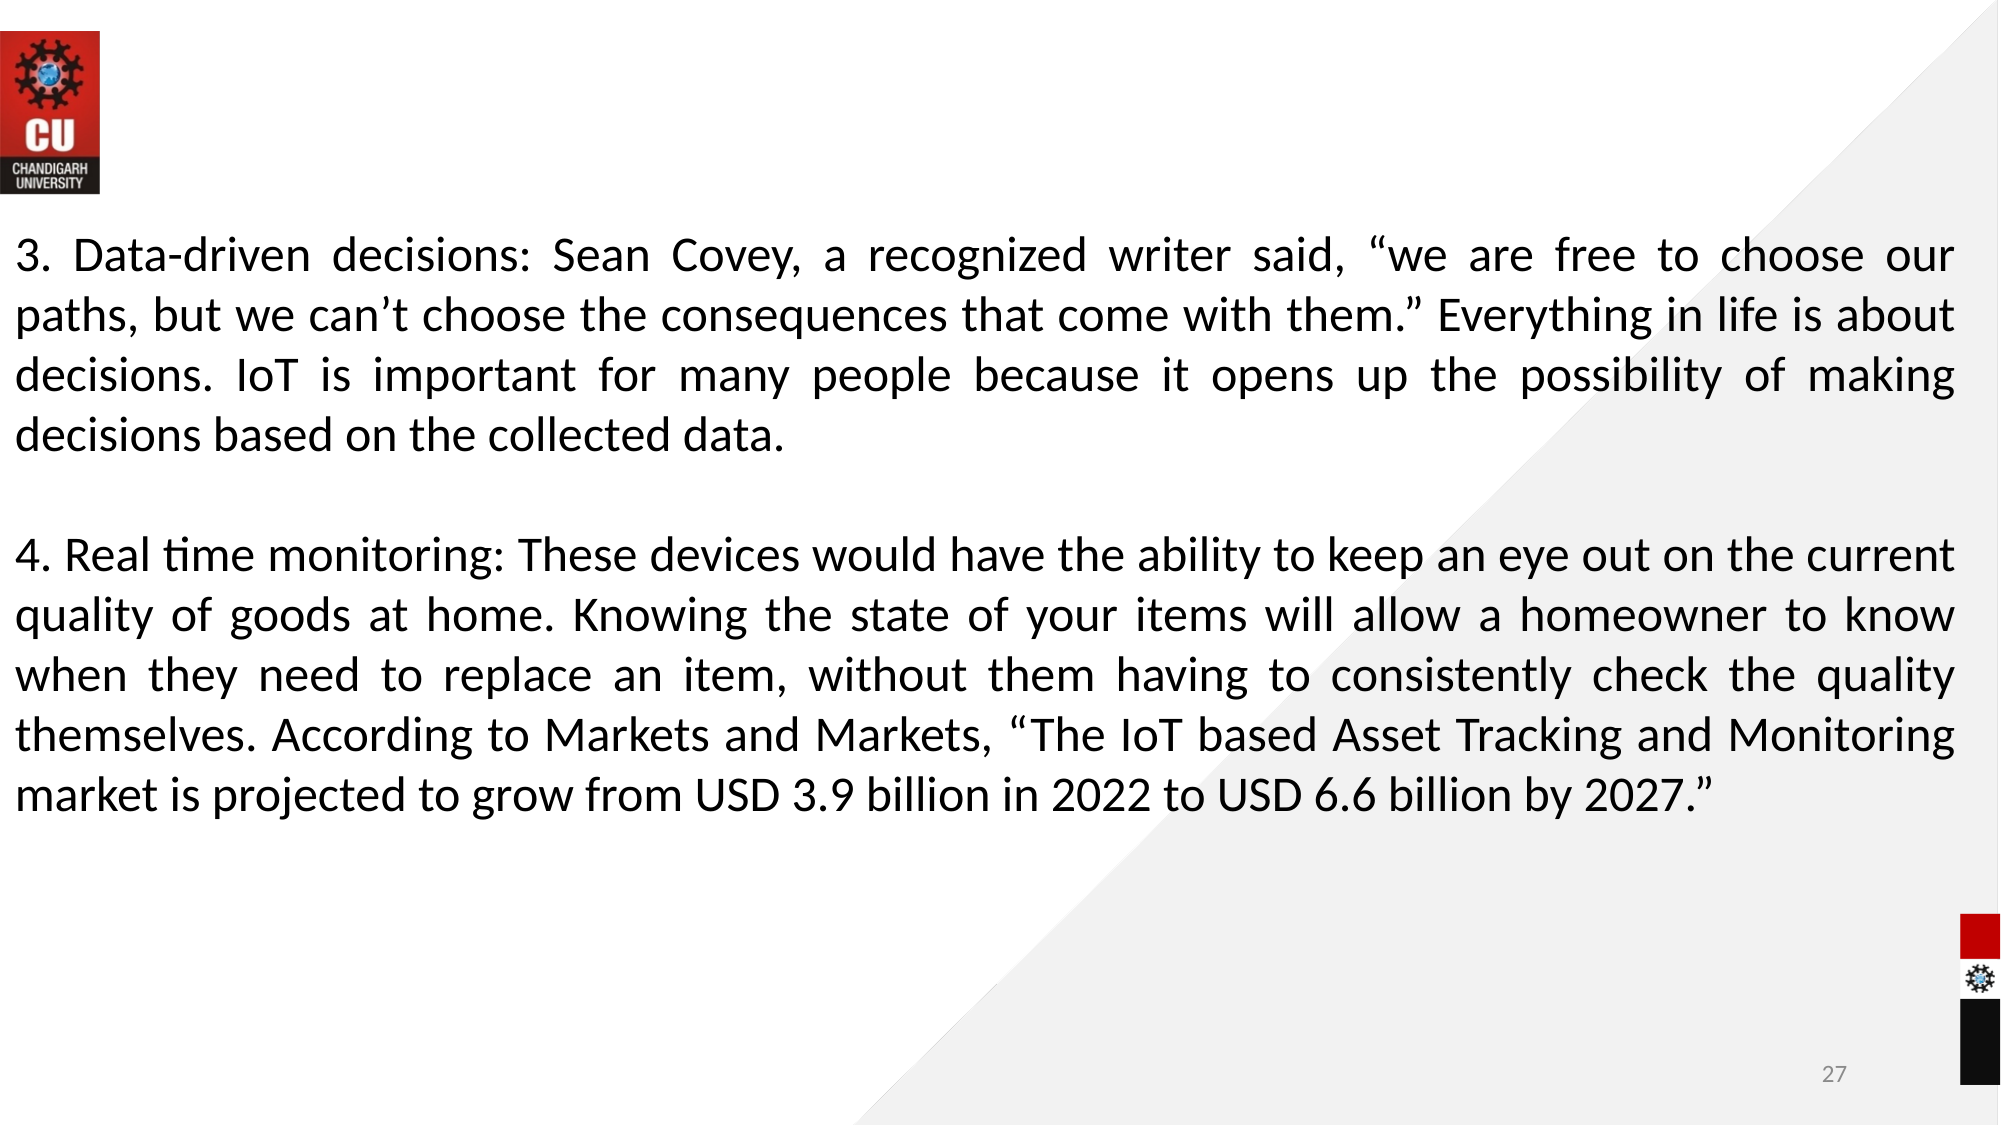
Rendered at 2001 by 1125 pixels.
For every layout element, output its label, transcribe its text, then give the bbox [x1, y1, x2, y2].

slide_number 27 [1412, 1042, 1863, 1103]
text_box 3. Data-driven decisions: Sean Covey, a recognized writer said, “we are free to choose our paths, but we can’t choose the consequences that come with them.” Everything in life is about decisions. IoT is important for many people because it opens up the possibility of making decisions based on the collected data. 4. Real time monitoring: These devices would have the ability to keep an eye out on the current quality of goods at home. Knowing the state of your items will allow a homeowner to know when they need to replace an item, without them having to consistently check the quality themselves. According to Markets and Markets, “The IoT based Asset Tracking and Monitoring market is projected to grow from USD 3.9 billion in 2022 to USD 6.6 billion by 2027.” [0, 214, 1972, 829]
picture [0, 0, 2001, 1125]
